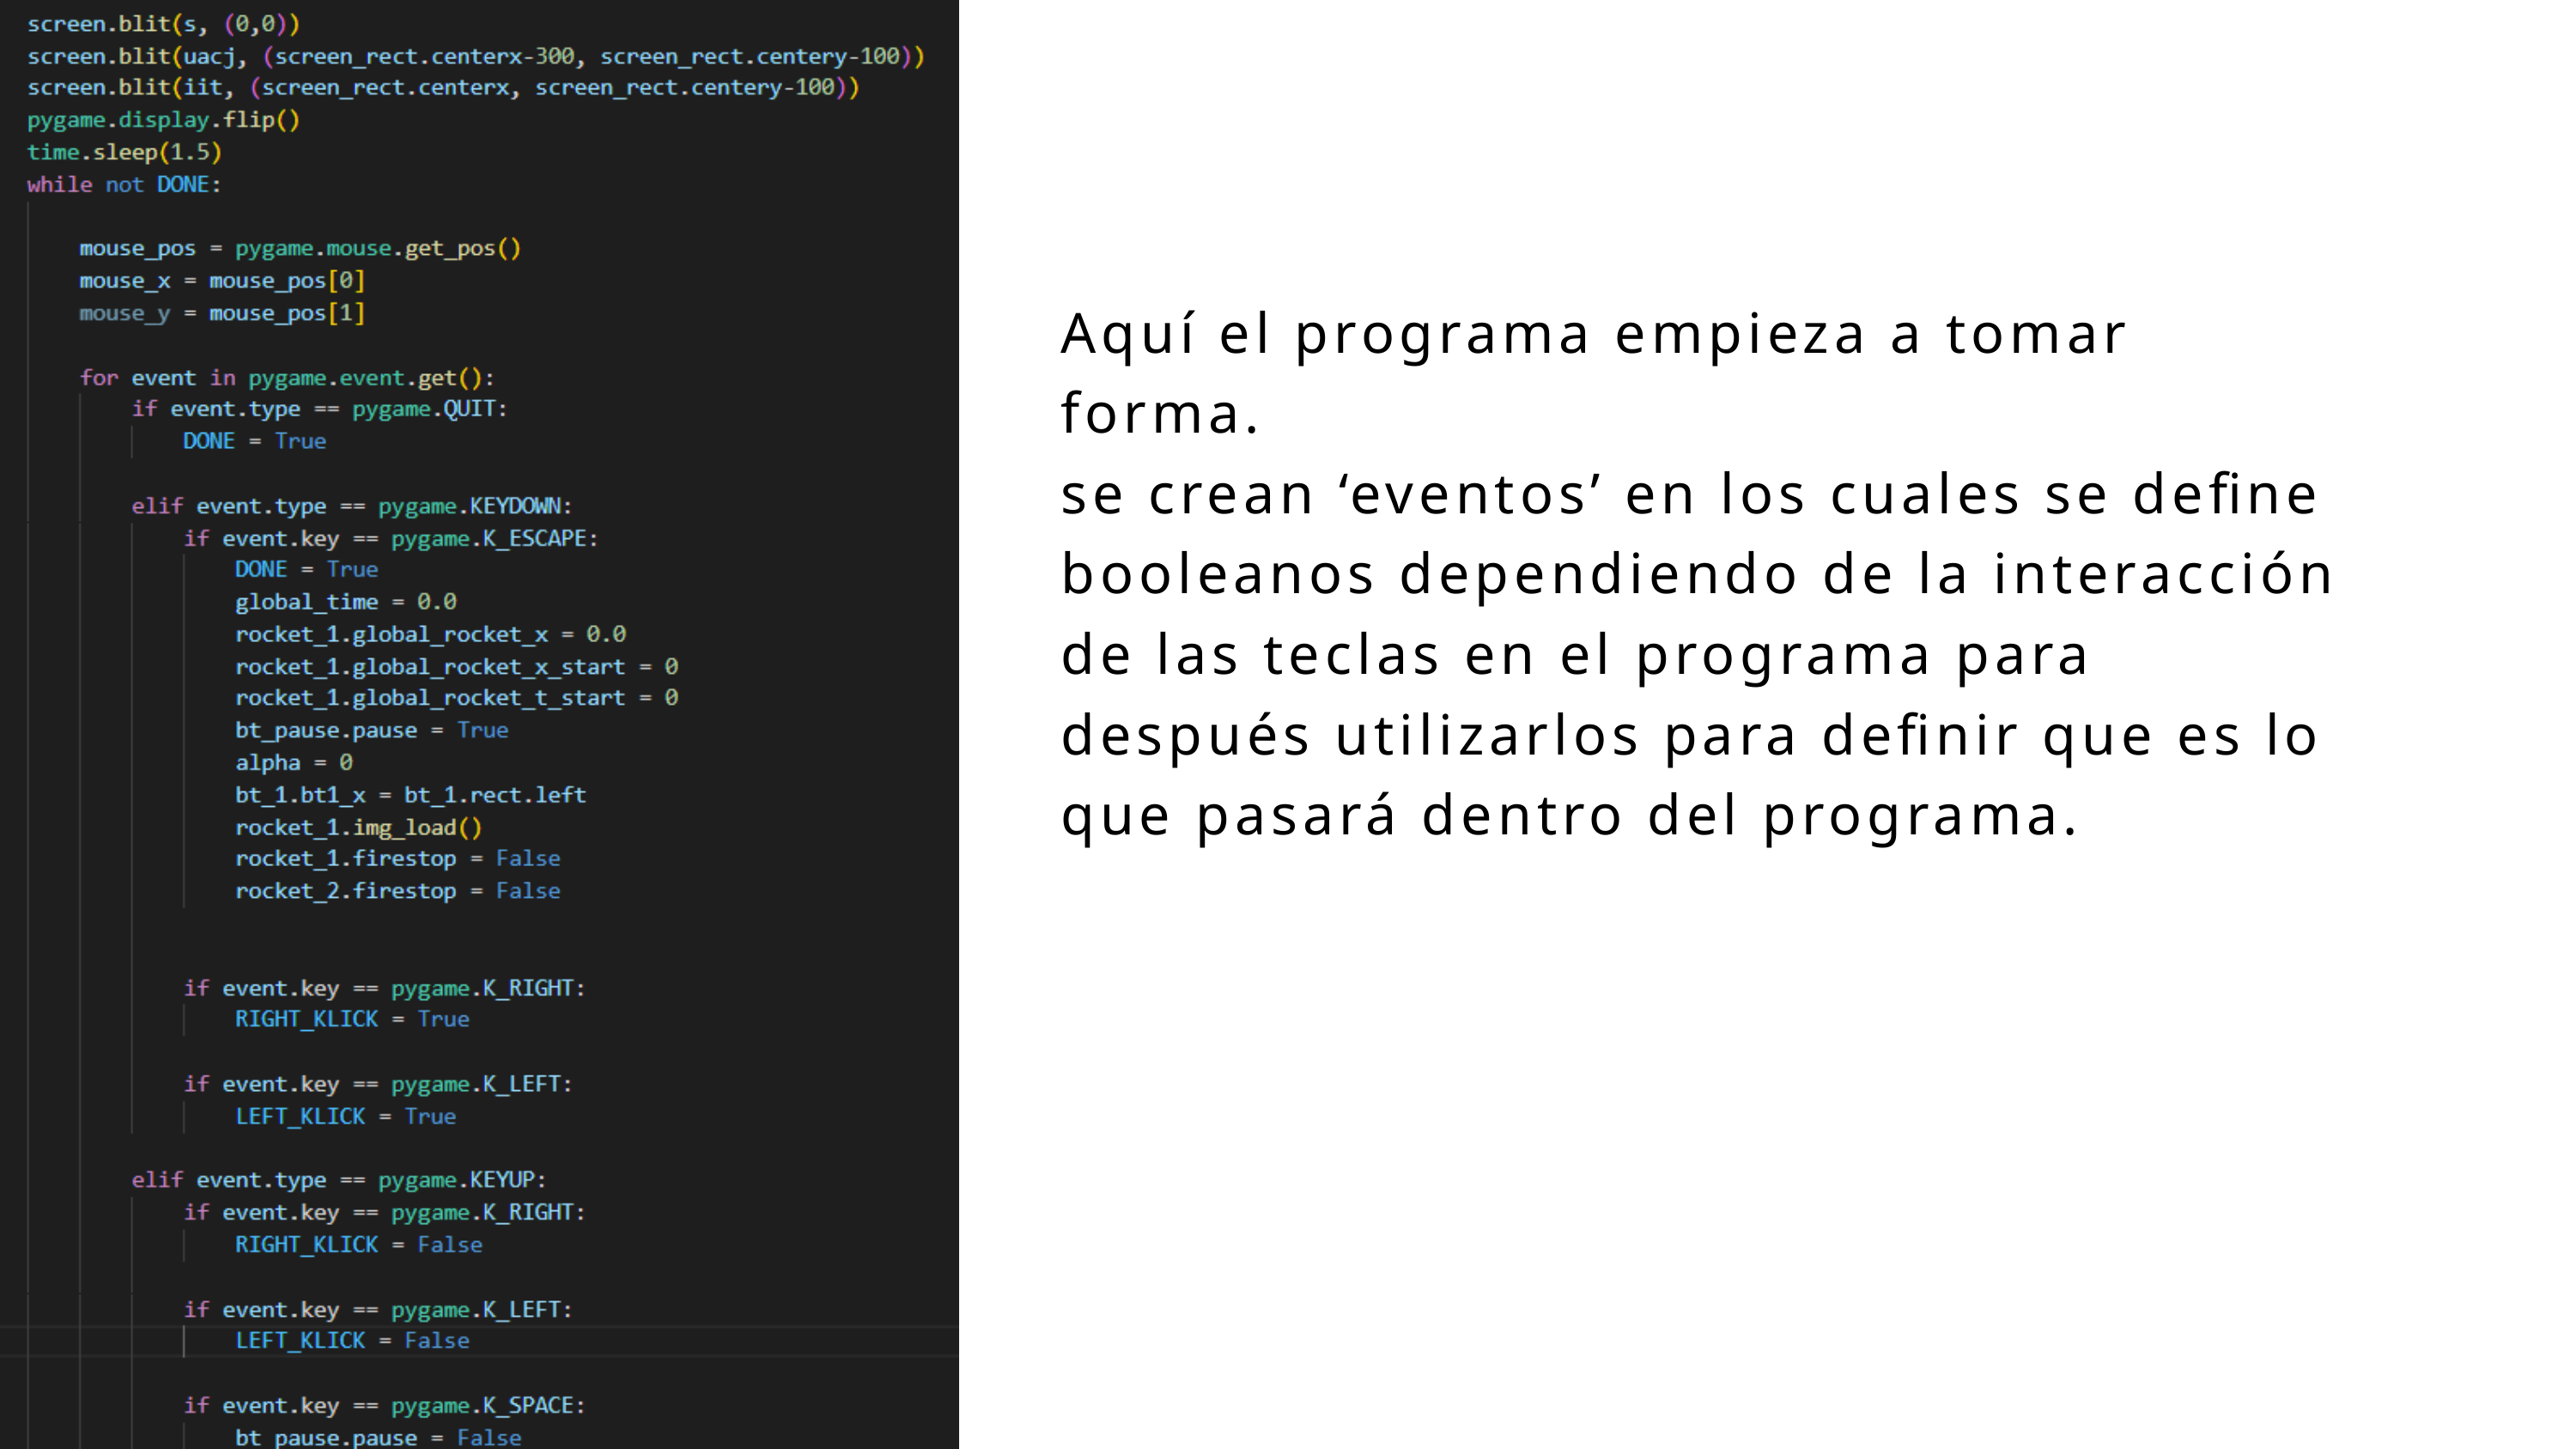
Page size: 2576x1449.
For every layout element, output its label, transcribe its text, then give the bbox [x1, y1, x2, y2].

text_box Aquí el programa empieza a tomar forma. se crean ‘eventos’ en los cuales se define booleanos dependiendo de la interacción de las teclas en el programa para después utilizarlos para definir que es lo que pasará dentro del programa. [1060, 283, 2349, 846]
text_box [0, 0, 959, 1449]
